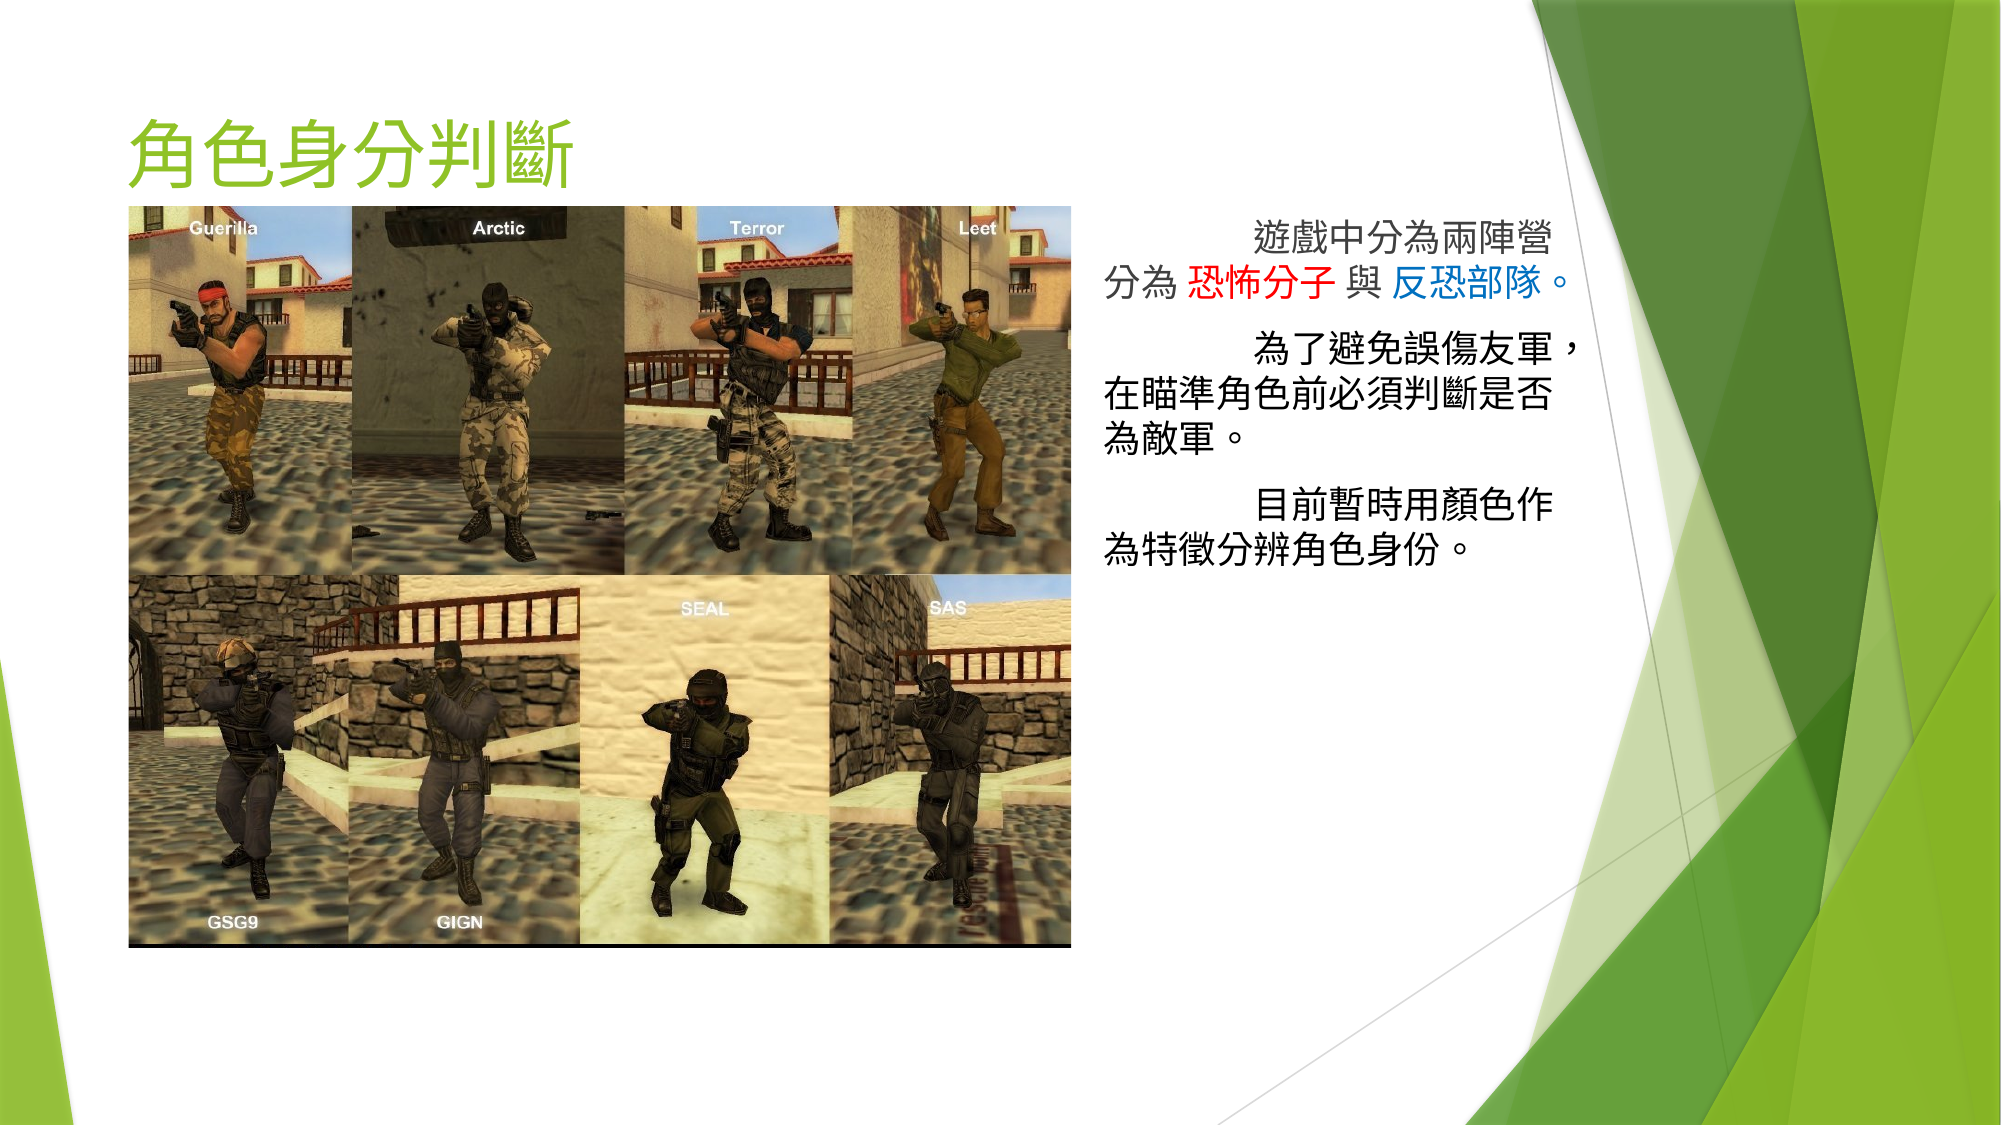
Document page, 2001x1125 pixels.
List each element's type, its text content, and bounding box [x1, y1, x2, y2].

picture [128, 206, 1072, 949]
list 遊戲中分為兩陣營分為 恐怖分子 與 反恐部隊。 為了避免誤傷友軍，在瞄準角色前必須判斷是否為敵軍。 目前暫時用顏色作為特徵分辨角色身份。 [1088, 206, 1595, 948]
title 角色身分判斷 [111, 99, 1522, 219]
